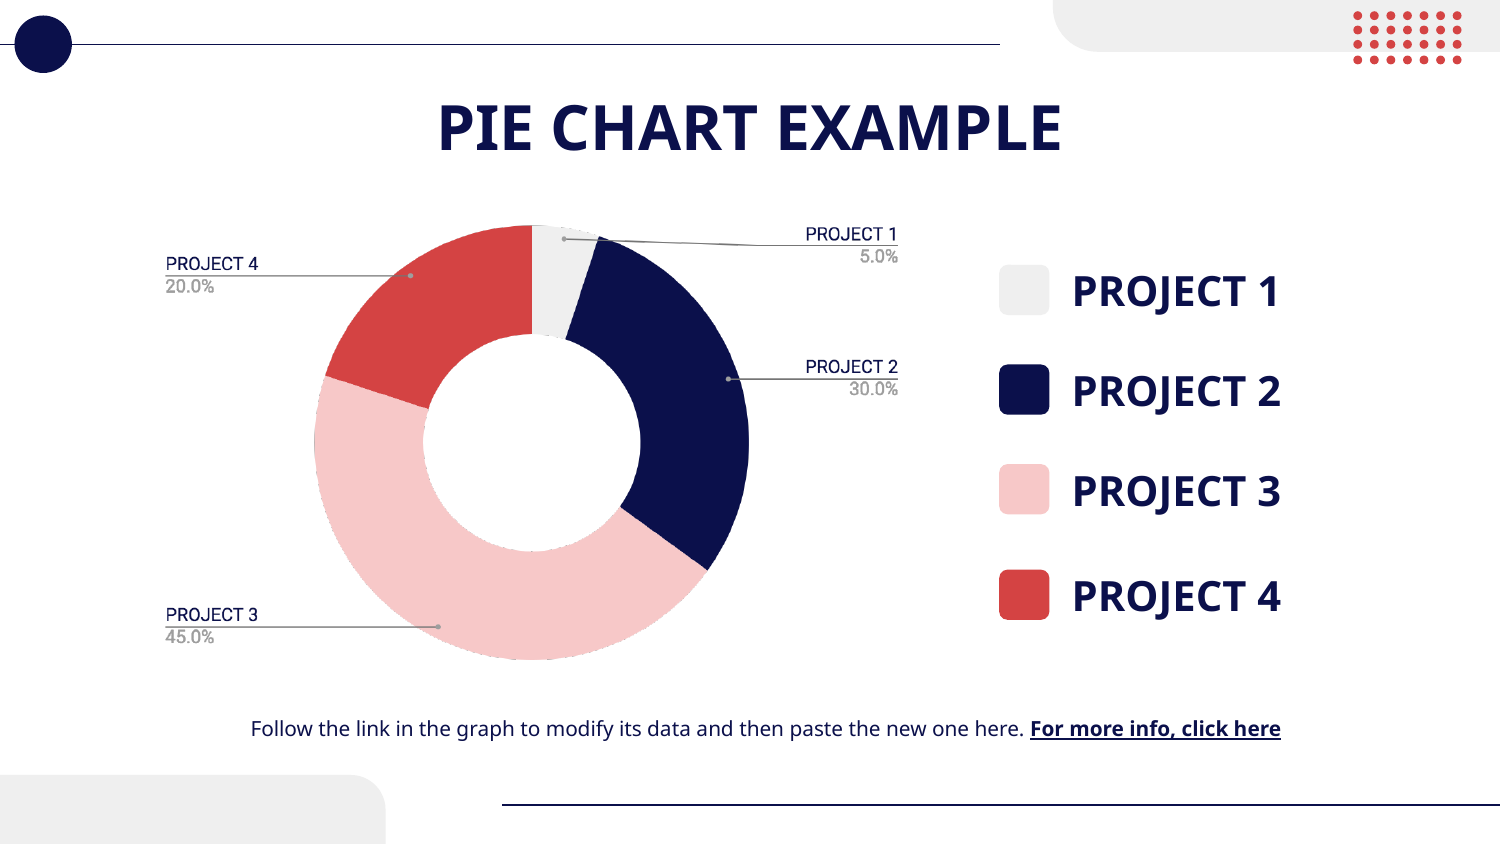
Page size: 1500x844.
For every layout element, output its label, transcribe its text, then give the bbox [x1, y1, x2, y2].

picture [141, 200, 922, 684]
text_box PROJECT 4 [1056, 563, 1382, 626]
text_box [999, 364, 1050, 415]
text_box [999, 264, 1050, 316]
text_box PROJECT 2 [1056, 358, 1382, 421]
text_box [999, 569, 1050, 620]
text_box Follow the link in the graph to modify its data and then paste the new one here. For more info, click here [150, 700, 1382, 751]
text_box PROJECT 3 [1056, 458, 1382, 521]
text_box PROJECT 1 [1056, 258, 1382, 321]
title PIE CHART EXAMPLE [118, 72, 1382, 167]
text_box [999, 464, 1050, 515]
